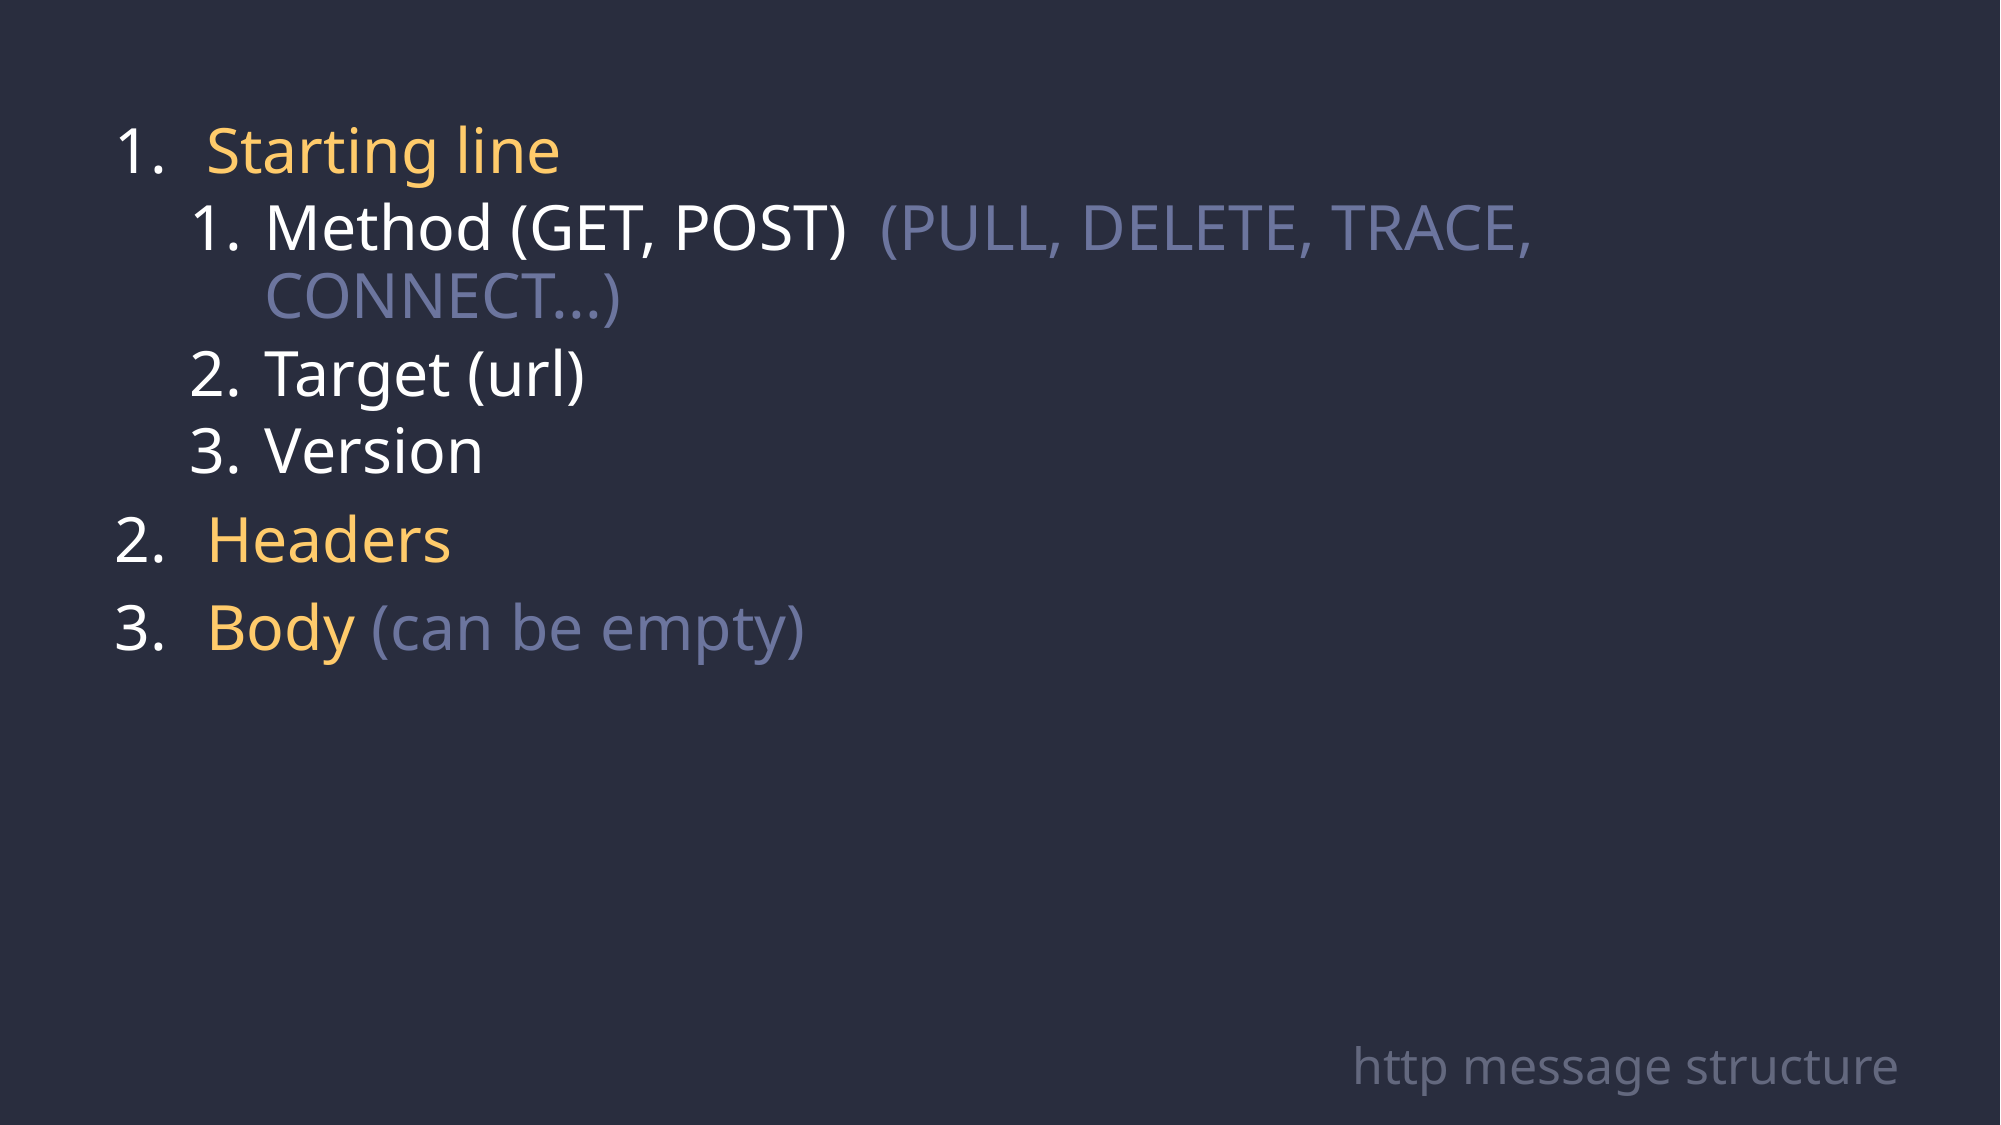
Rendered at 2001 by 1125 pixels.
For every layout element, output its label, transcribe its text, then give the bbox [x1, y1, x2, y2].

list Starting line Method (GET, POST) (PULL, DELETE, TRACE, CONNECT...) Target (url) Version Headers Body (can be empty) [100, 111, 1901, 1014]
list http message structure [100, 1037, 1901, 1100]
